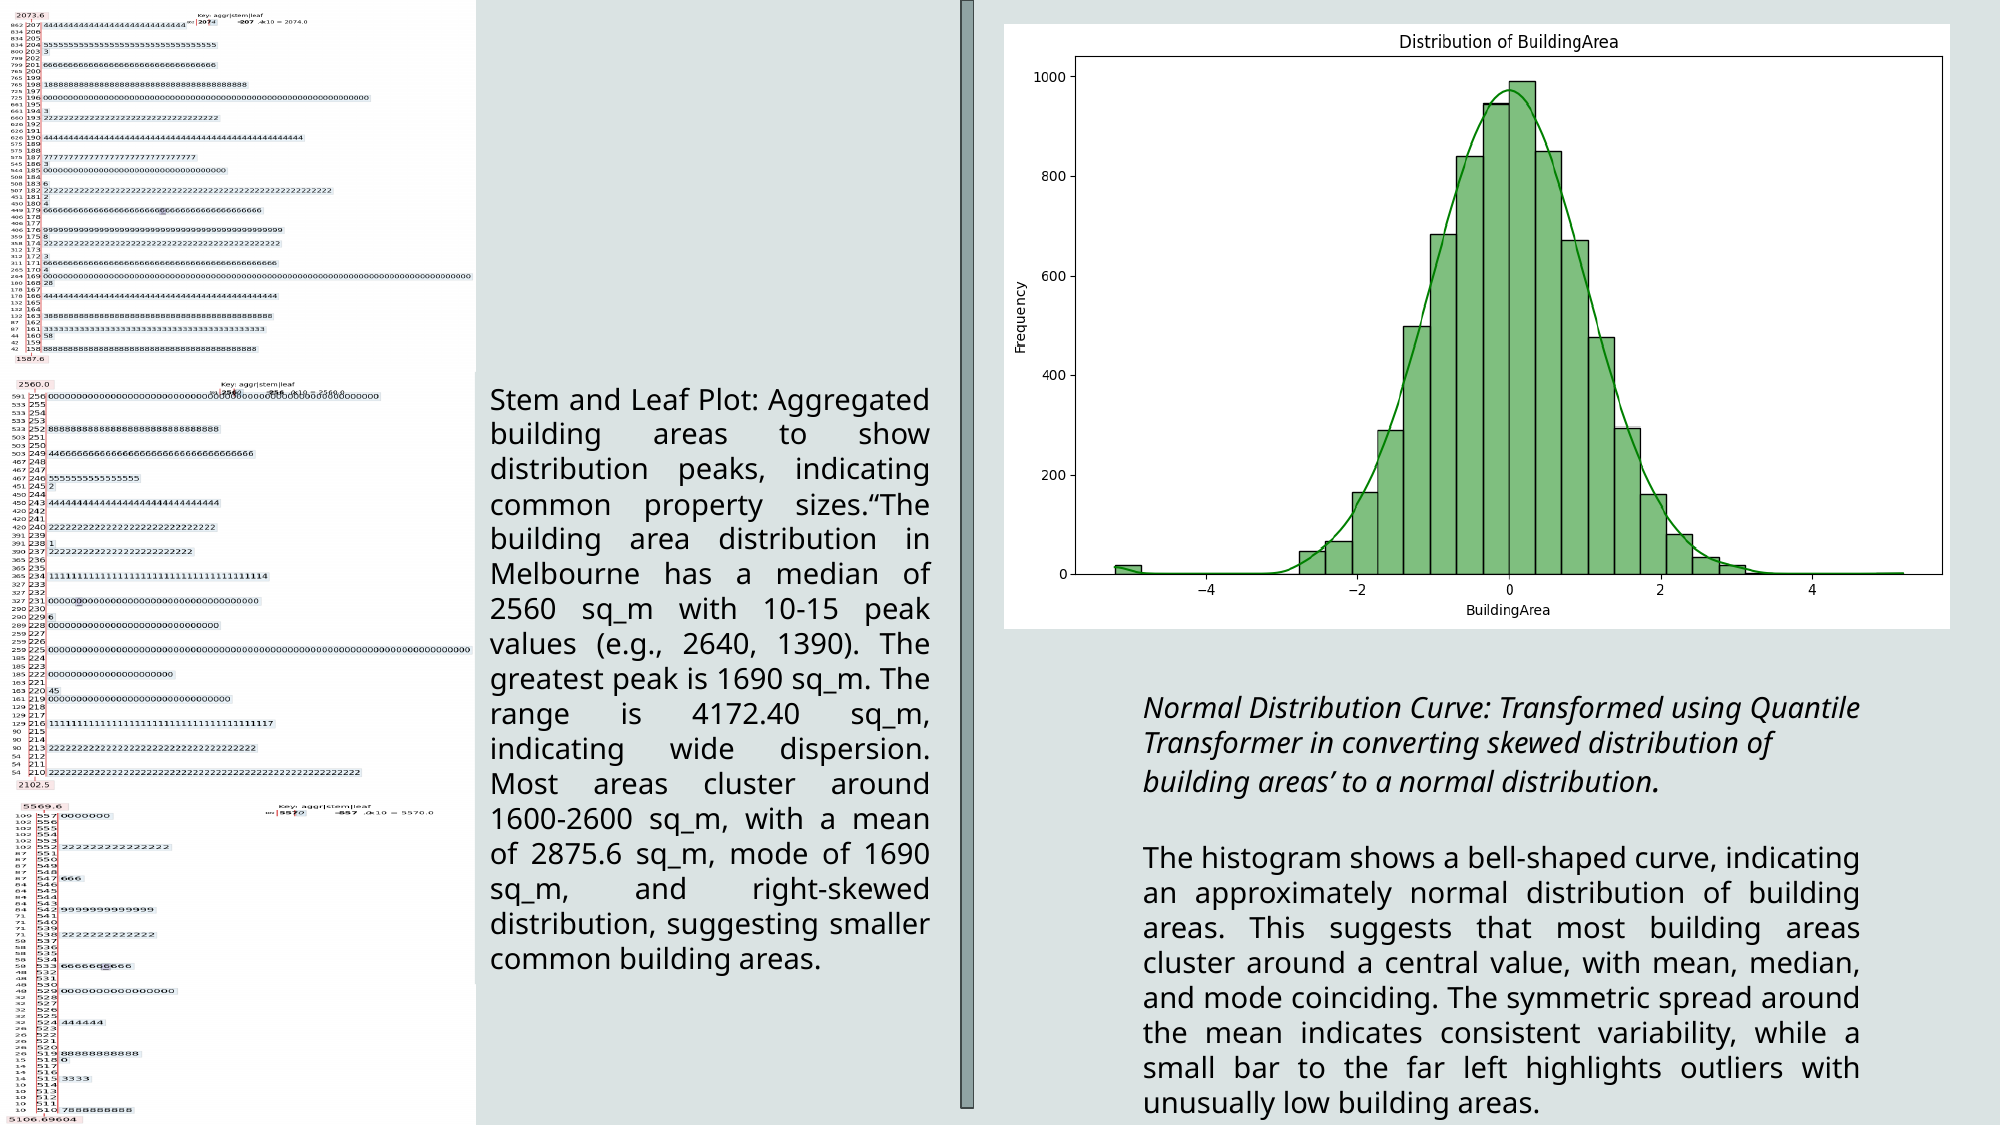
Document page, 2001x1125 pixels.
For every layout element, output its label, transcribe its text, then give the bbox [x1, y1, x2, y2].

picture [1003, 24, 1950, 630]
text_box [960, 0, 974, 1109]
picture [0, 0, 477, 1125]
text_box [477, 0, 2000, 1125]
text_box Normal Distribution Curve: Transformed using Quantile Transformer in converting skewed distribution of building areas’ to a normal distribution. The histogram shows a bell-shaped curve, indicating an approximately normal distribution of building areas. This suggests that most building areas cluster around a central value, with mean, median, and mode coinciding. The symmetric spread around the mean indicates consistent variability, while a small bar to the far left highlights outliers with unusually low building areas. [1128, 875, 1877, 1125]
text_box Stem and Leaf Plot: Aggregated building areas to show distribution peaks, indicating common property sizes.“The building area distribution in Melbourne has a median of 2560 sq_m with 10-15 peak values (e.g., 2640, 1390). The greatest peak is 1690 sq_m. The range is 4172.40 sq_m, indicating wide dispersion. Most areas cluster around 1600-2600 sq_m, with a mean of 2875.6 sq_m, mode of 1690 sq_m, and right-skewed distribution, suggesting smaller common building areas. [477, 371, 946, 985]
